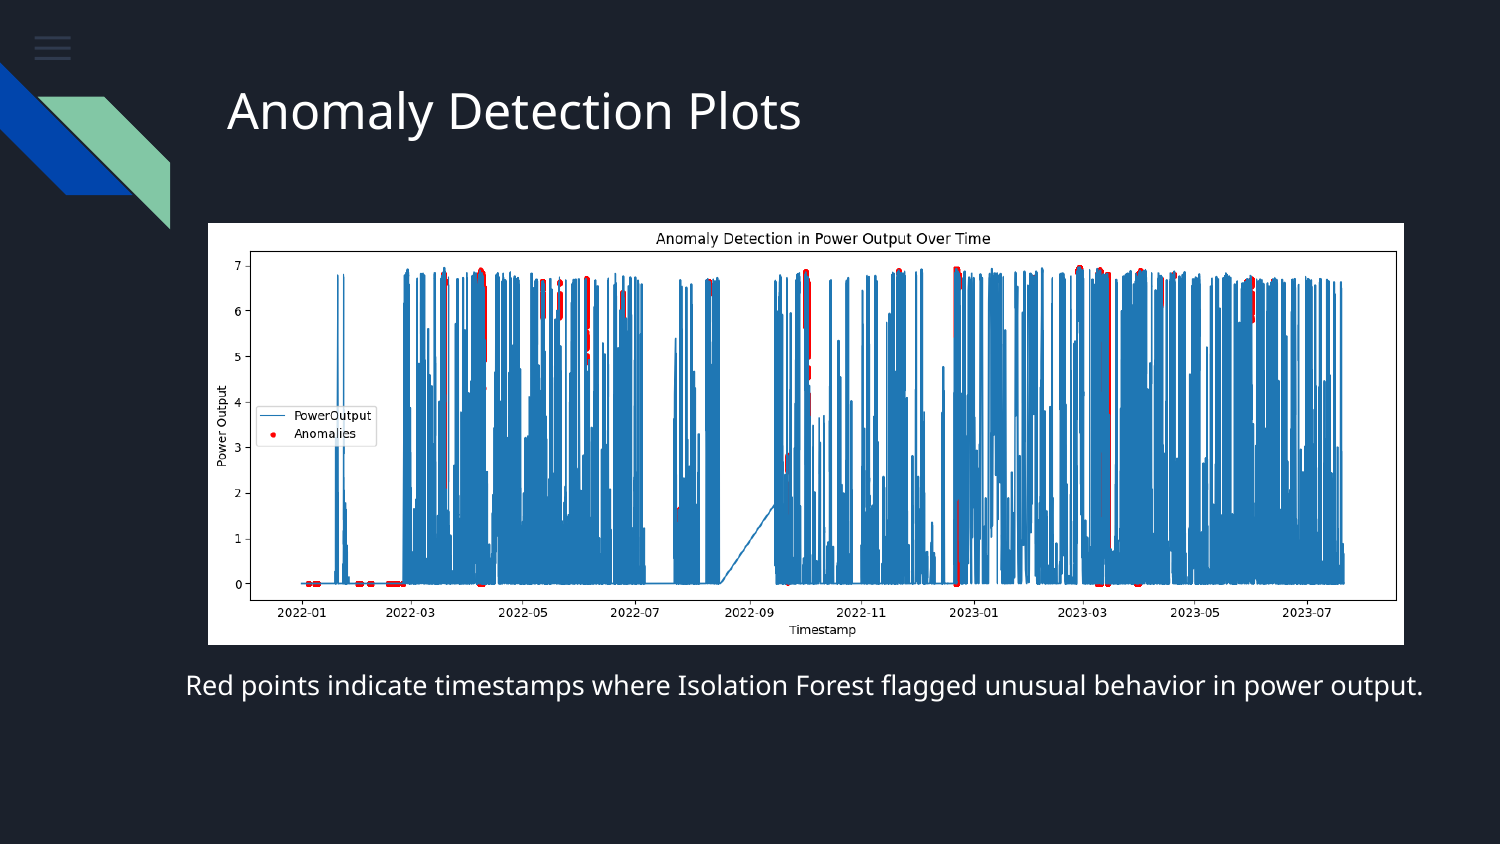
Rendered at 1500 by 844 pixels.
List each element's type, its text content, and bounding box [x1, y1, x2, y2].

title Anomaly Detection Plots [212, 64, 1368, 215]
picture [208, 223, 1405, 645]
text_box Red points indicate timestamps where Isolation Forest flagged unusual behavior in power output. [170, 653, 1443, 719]
